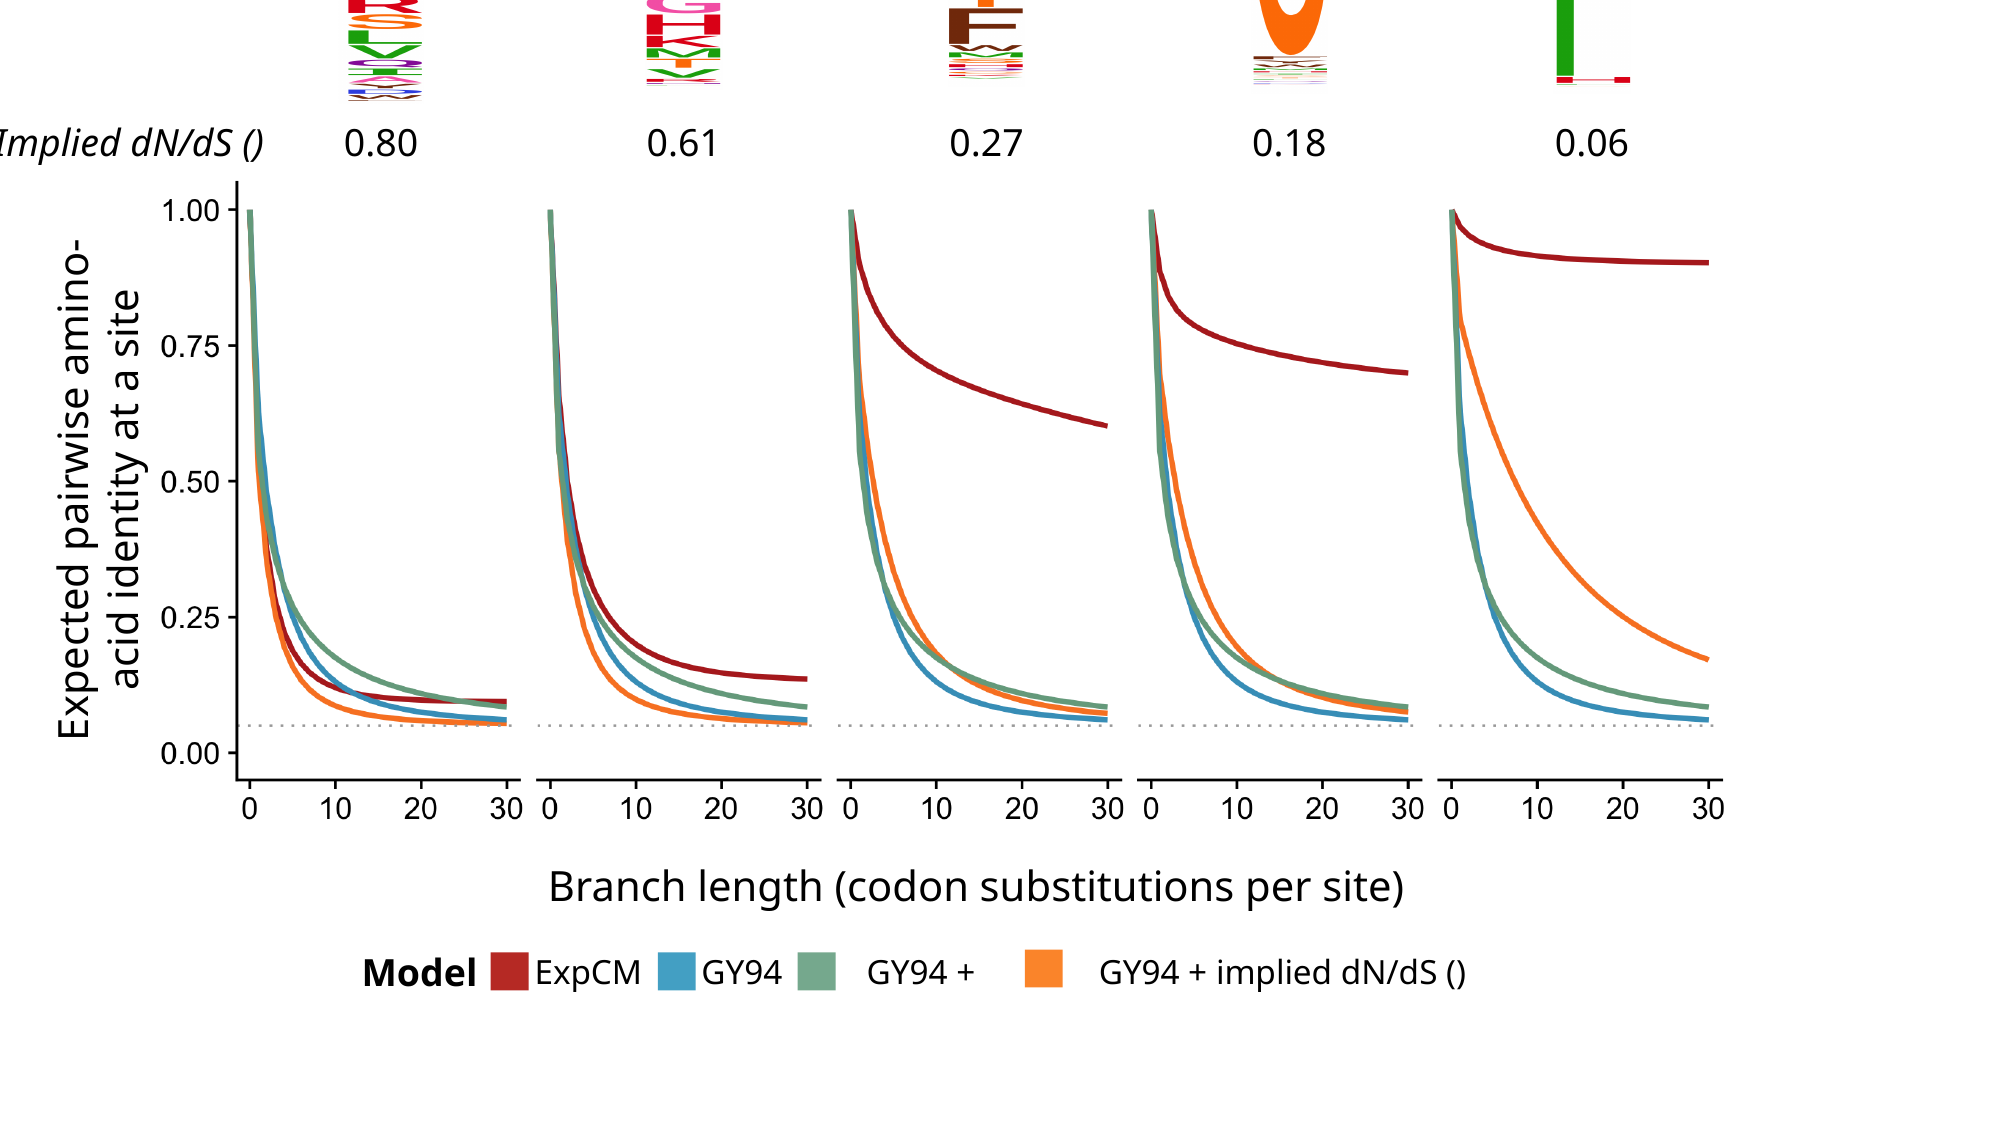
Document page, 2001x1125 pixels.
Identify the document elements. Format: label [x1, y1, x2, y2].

text_box [0, 0, 1739, 1002]
